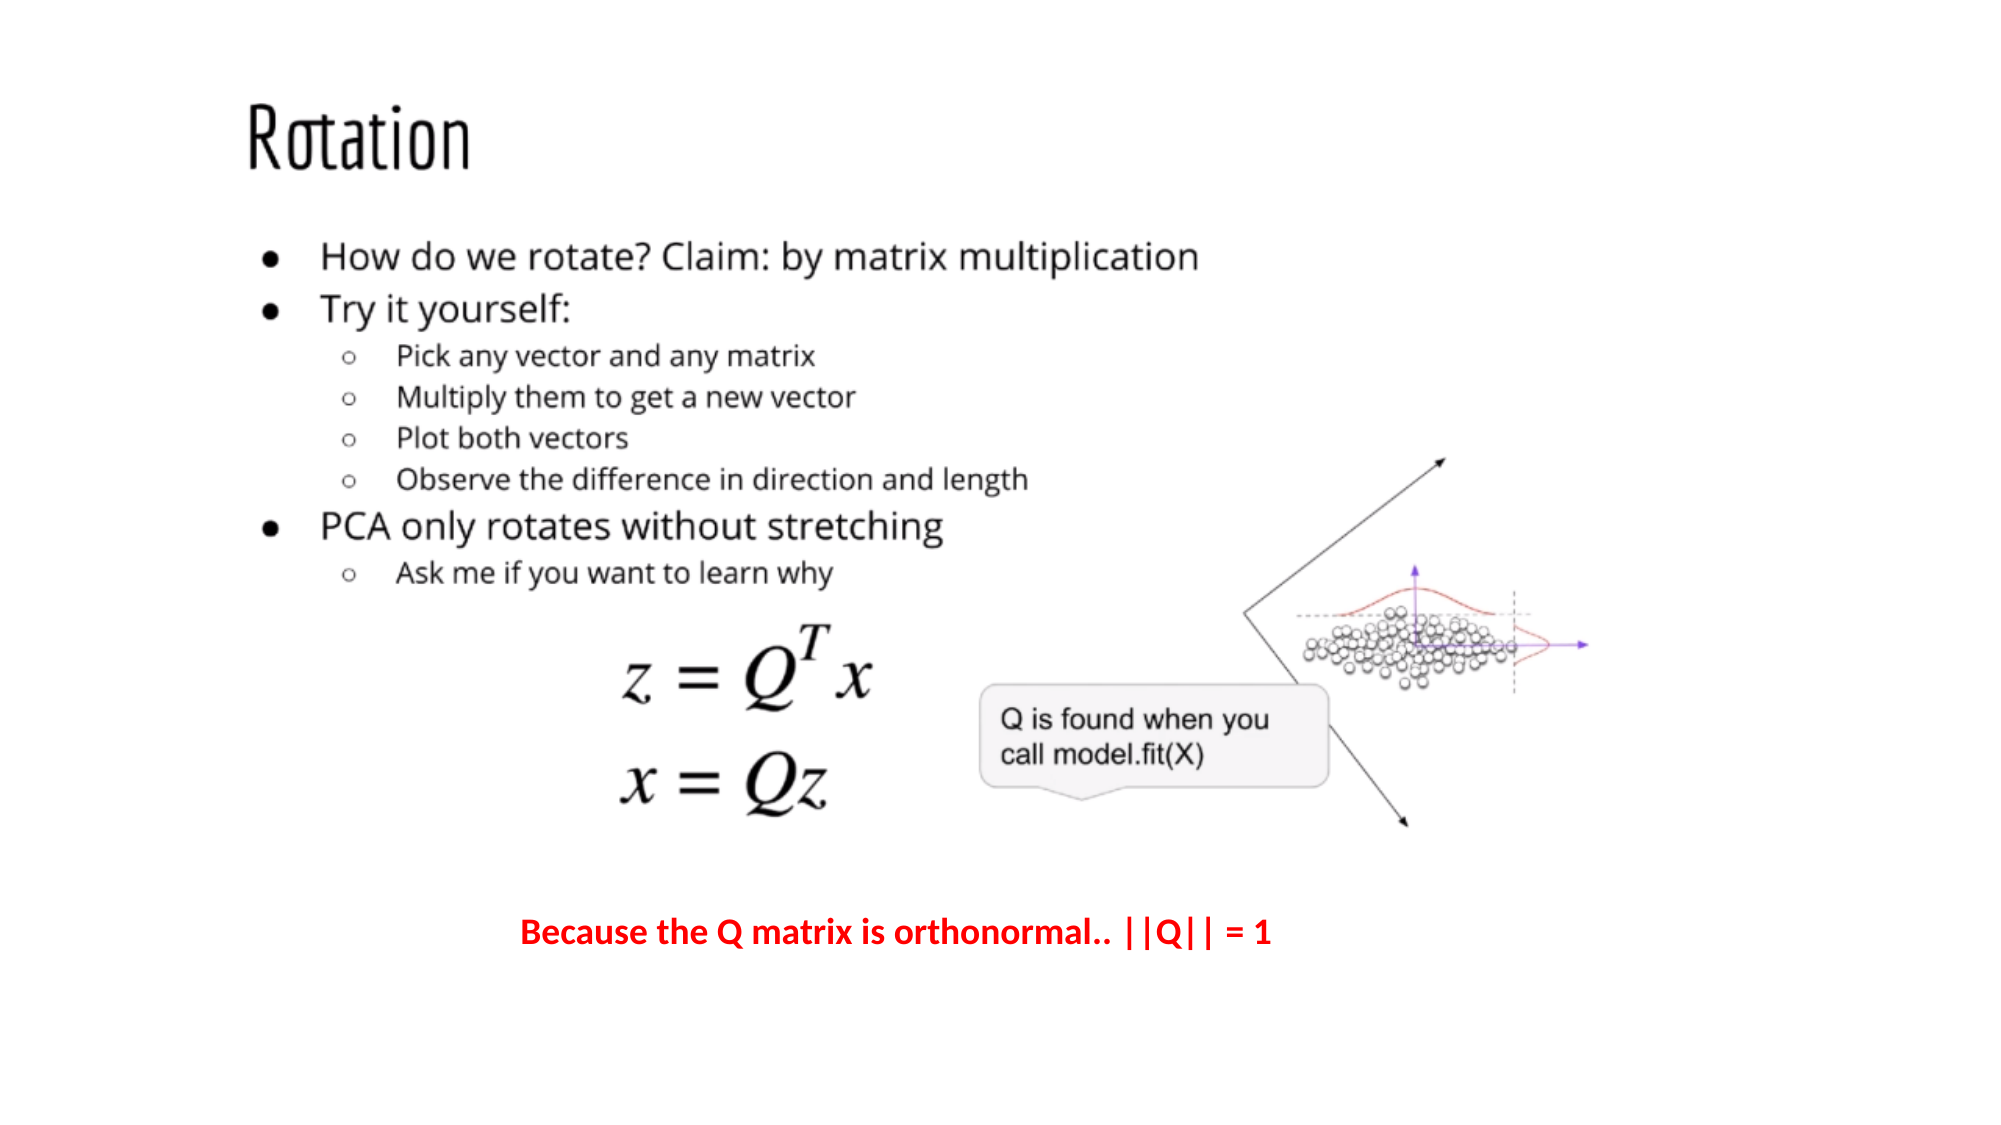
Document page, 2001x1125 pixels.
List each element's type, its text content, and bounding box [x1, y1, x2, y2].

picture [221, 77, 1617, 836]
text_box Because the Q matrix is orthonormal.. ||Q|| = 1 [505, 899, 1443, 960]
